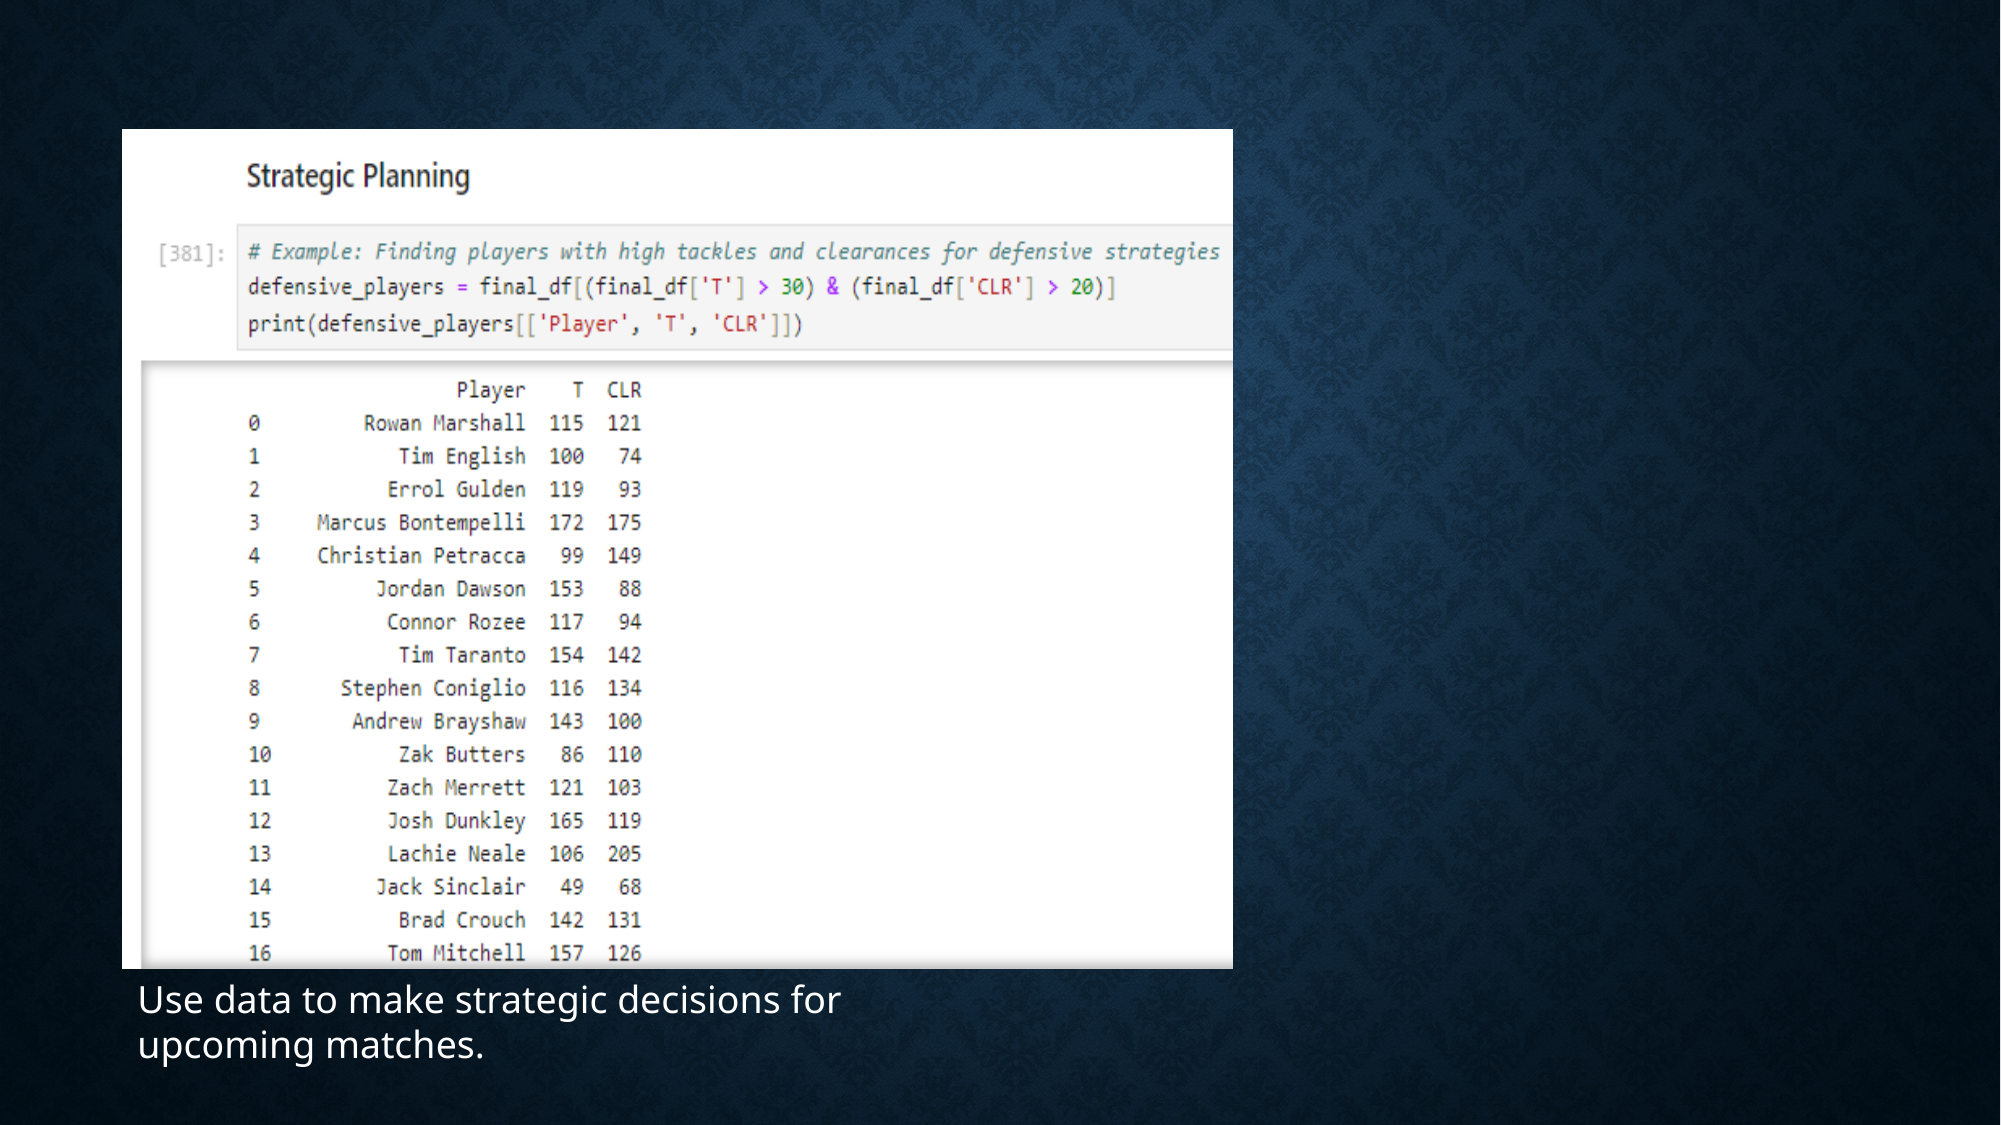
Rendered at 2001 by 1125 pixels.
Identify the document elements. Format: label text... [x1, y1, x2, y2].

text_box Use data to make strategic decisions for upcoming matches. [122, 982, 1014, 1074]
picture [122, 128, 1234, 970]
